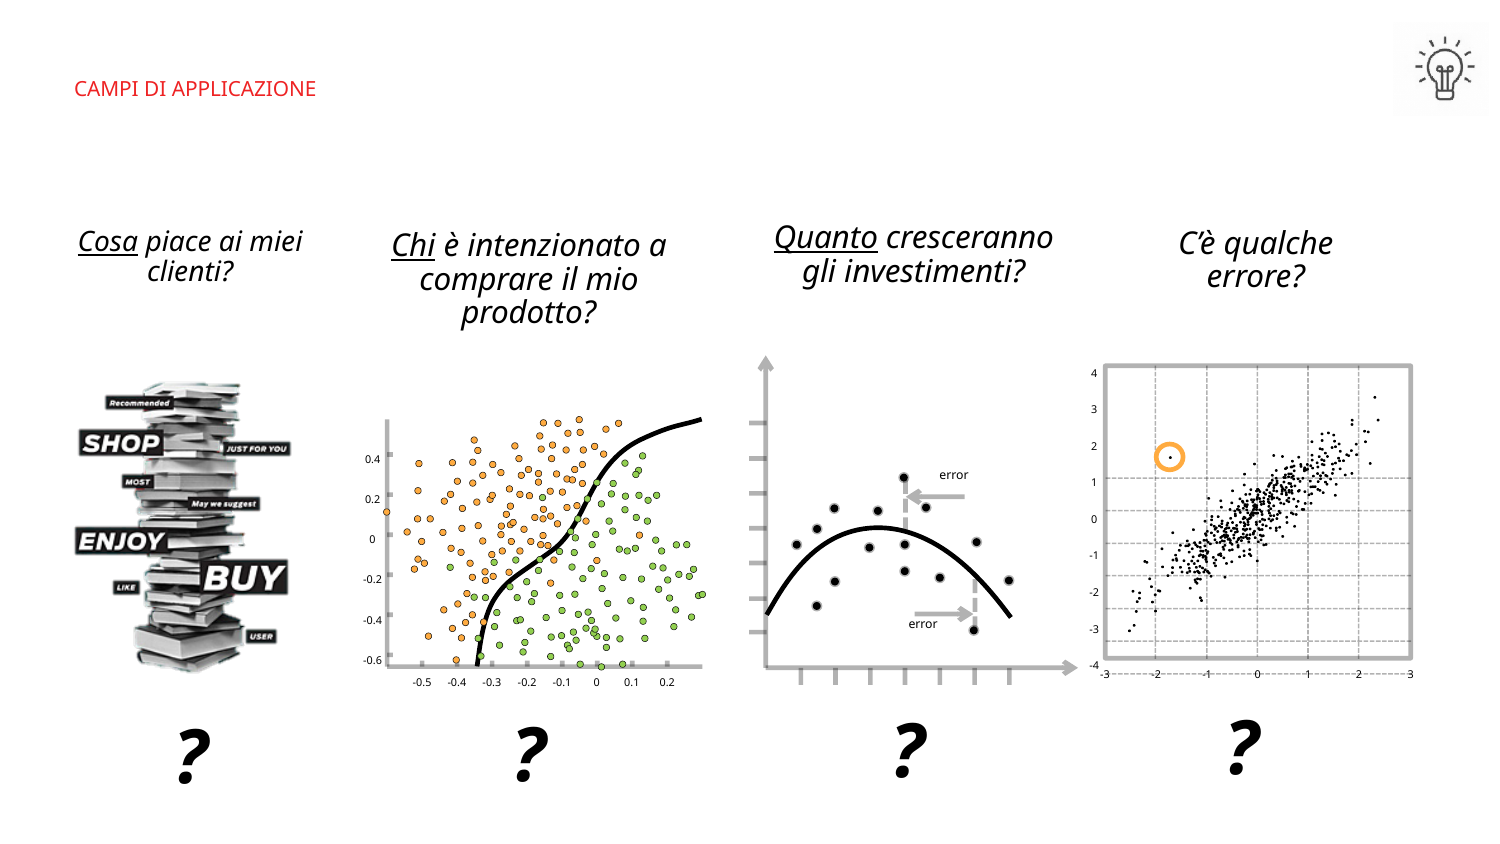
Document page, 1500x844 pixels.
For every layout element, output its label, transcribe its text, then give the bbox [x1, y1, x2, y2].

text_box ? [392, 705, 664, 816]
picture [1393, 22, 1489, 116]
text_box ? [771, 695, 1044, 812]
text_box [1074, 209, 1429, 689]
text_box ? [1105, 697, 1378, 809]
text_box ? [54, 700, 327, 818]
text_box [24, 209, 356, 691]
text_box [359, 211, 706, 697]
text_box CAMPI DI APPLICAZIONE [59, 64, 696, 111]
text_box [747, 203, 1080, 686]
